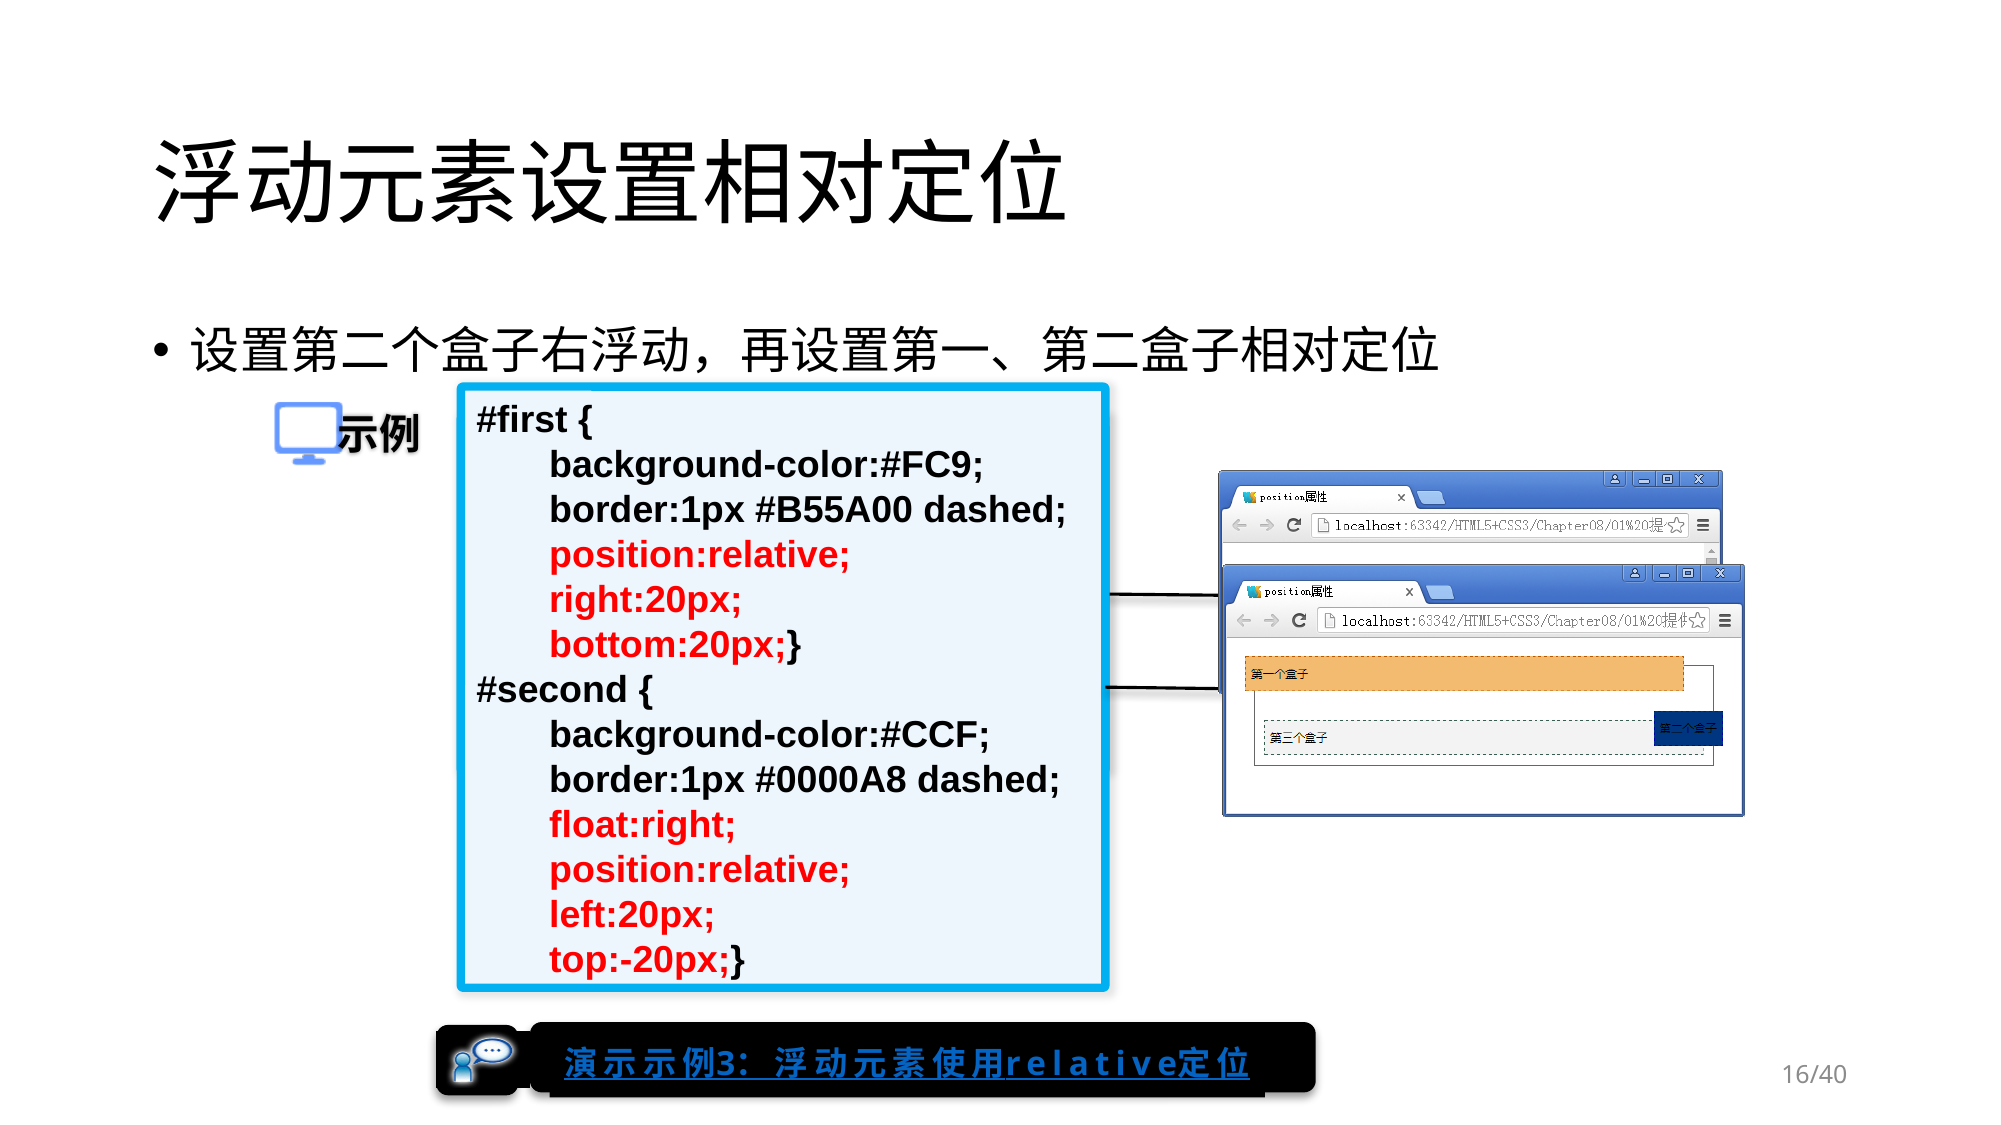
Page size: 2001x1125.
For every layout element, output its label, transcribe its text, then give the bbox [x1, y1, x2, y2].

title 浮动元素设置相对定位 [137, 59, 1863, 278]
text_box #first { background-color:#FC9; border:1px #B55A00 dashed; position:relative; right:20px; bottom:20px;} #second { background-color:#CCF; border:1px #0000A8 dashed; float:right; position:relative; left:20px; top:-20px;} [460, 386, 1106, 988]
slide_number /40 [1412, 1042, 1863, 1103]
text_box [436, 1022, 1316, 1096]
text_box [273, 398, 437, 467]
picture [1217, 470, 1745, 817]
list 设置第二个盒子右浮动，再设置第一、第二盒子相对定位 [137, 299, 1863, 1014]
